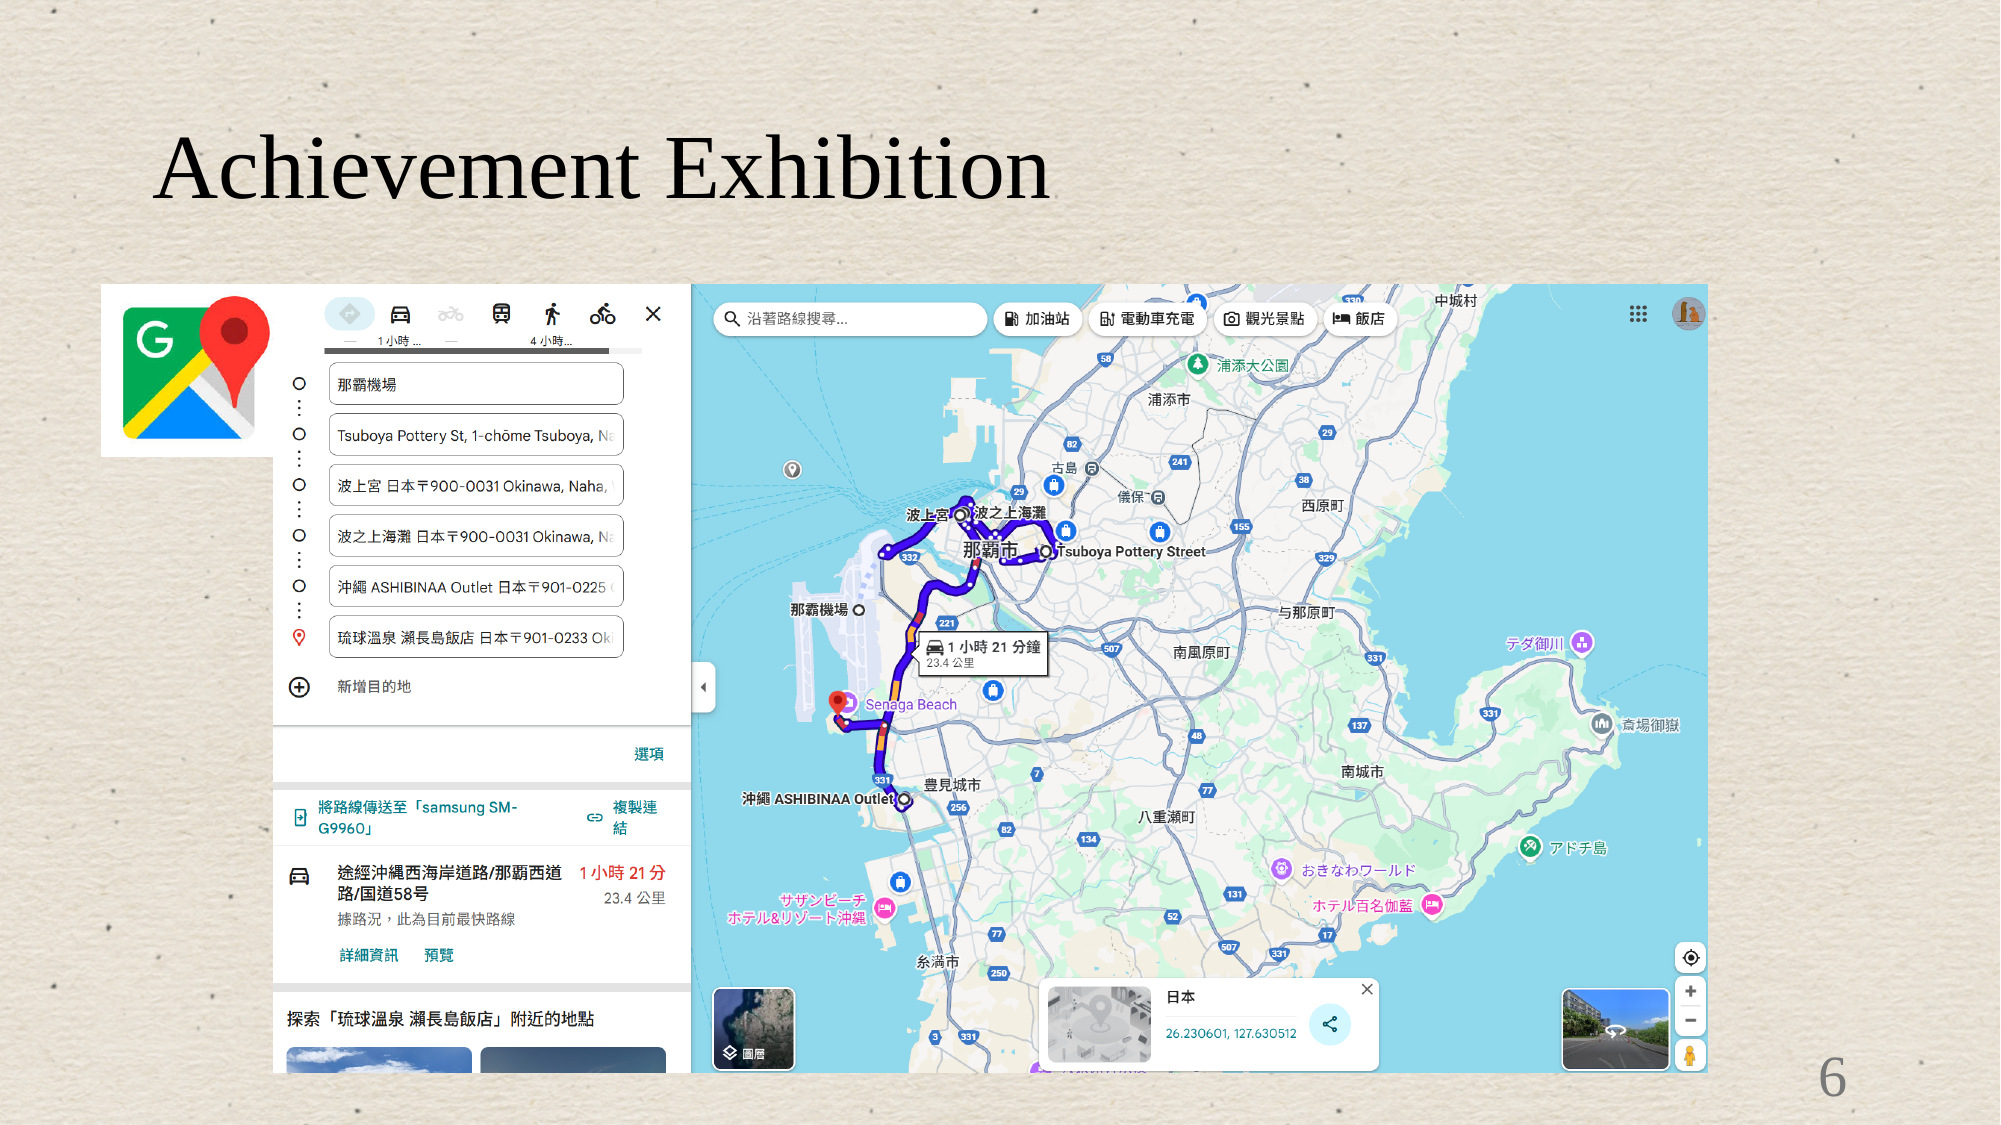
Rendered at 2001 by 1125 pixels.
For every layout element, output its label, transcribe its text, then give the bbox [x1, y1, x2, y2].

slide_number 6 [1412, 1042, 1863, 1103]
picture [0, 0, 2001, 1125]
title Achievement Exhibition [137, 59, 1863, 278]
